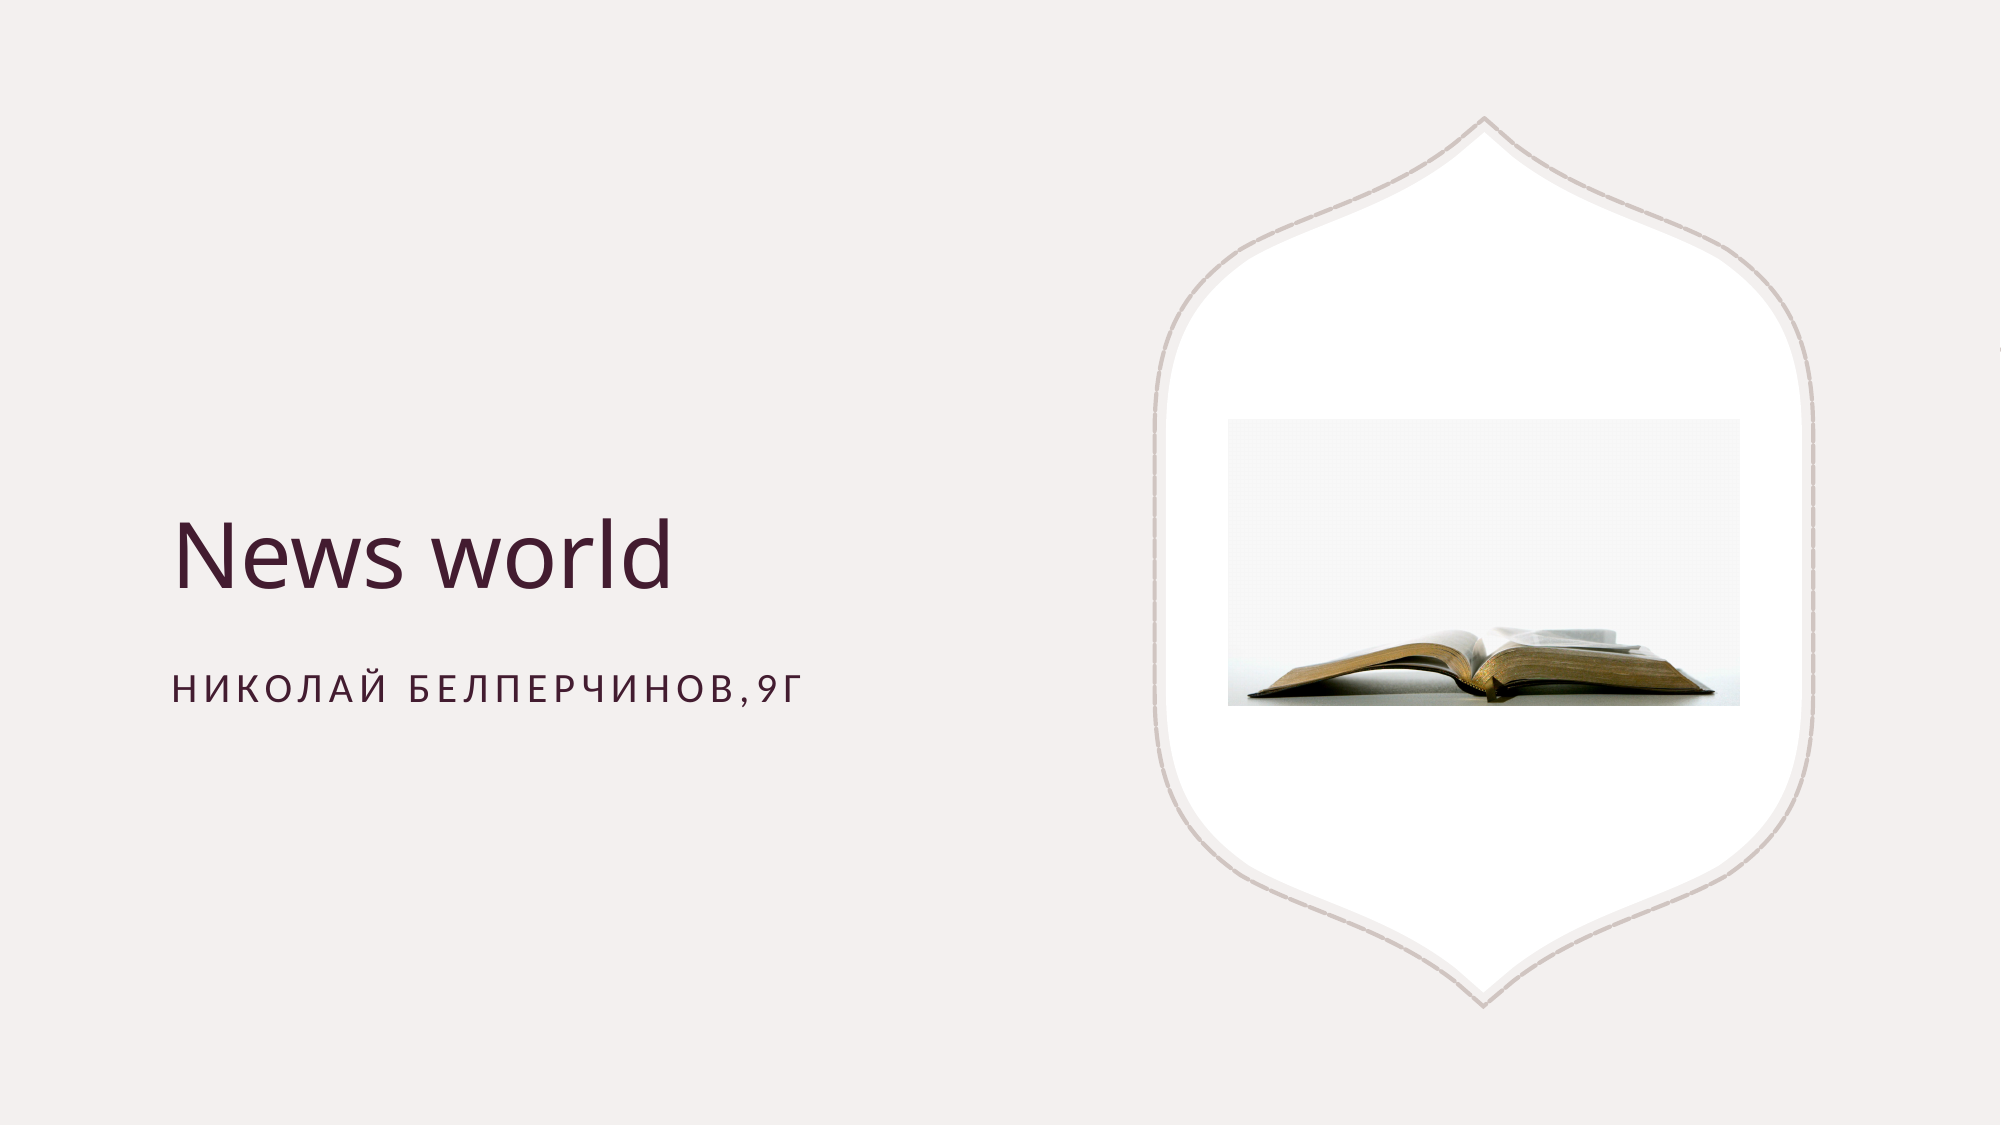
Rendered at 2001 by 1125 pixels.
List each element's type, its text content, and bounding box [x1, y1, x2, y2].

title News world [156, 197, 1000, 615]
text_box [1154, 118, 1814, 1007]
text_box [1165, 132, 1802, 993]
text_box [0, 0, 2000, 1125]
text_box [1227, 418, 1741, 707]
subtitle Николай белперчинов,9г [156, 647, 1000, 883]
